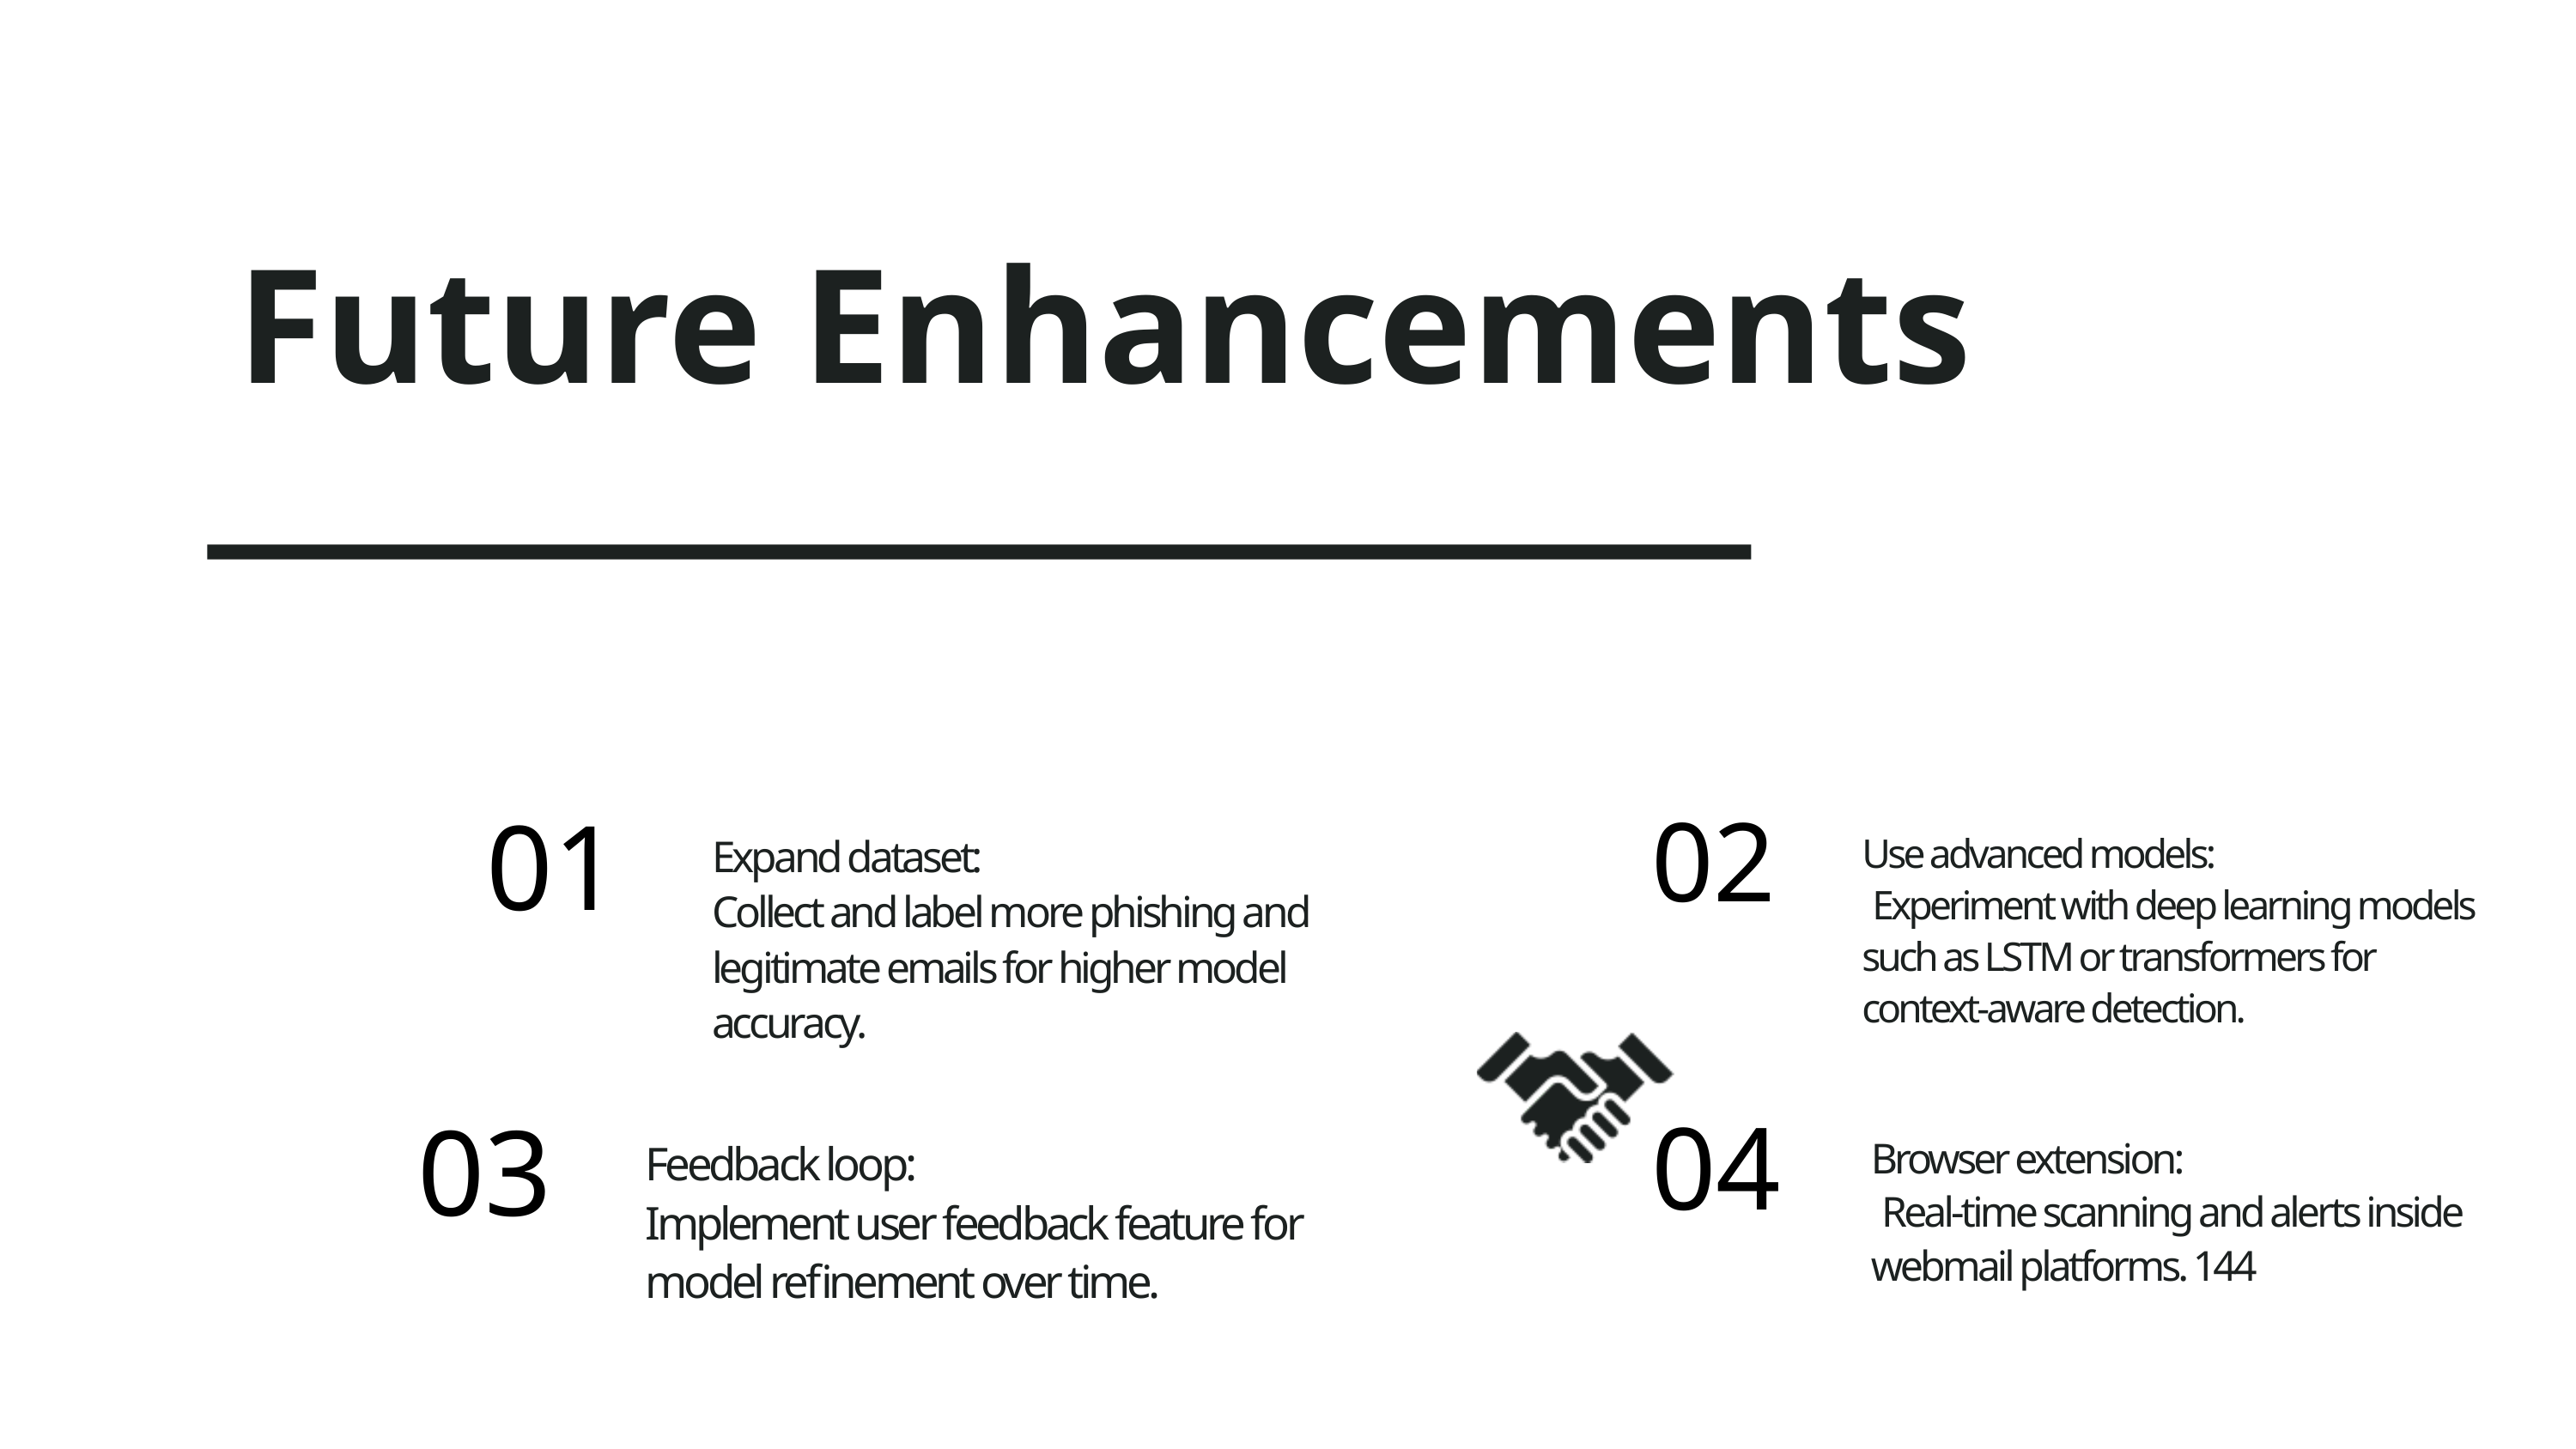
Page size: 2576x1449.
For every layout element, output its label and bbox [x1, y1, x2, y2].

text_box [1651, 1097, 2524, 1287]
text_box [1651, 793, 2488, 1026]
text_box [1476, 1032, 1674, 1163]
text_box [236, 243, 2034, 560]
text_box [486, 793, 1384, 1042]
text_box [417, 1097, 1323, 1304]
